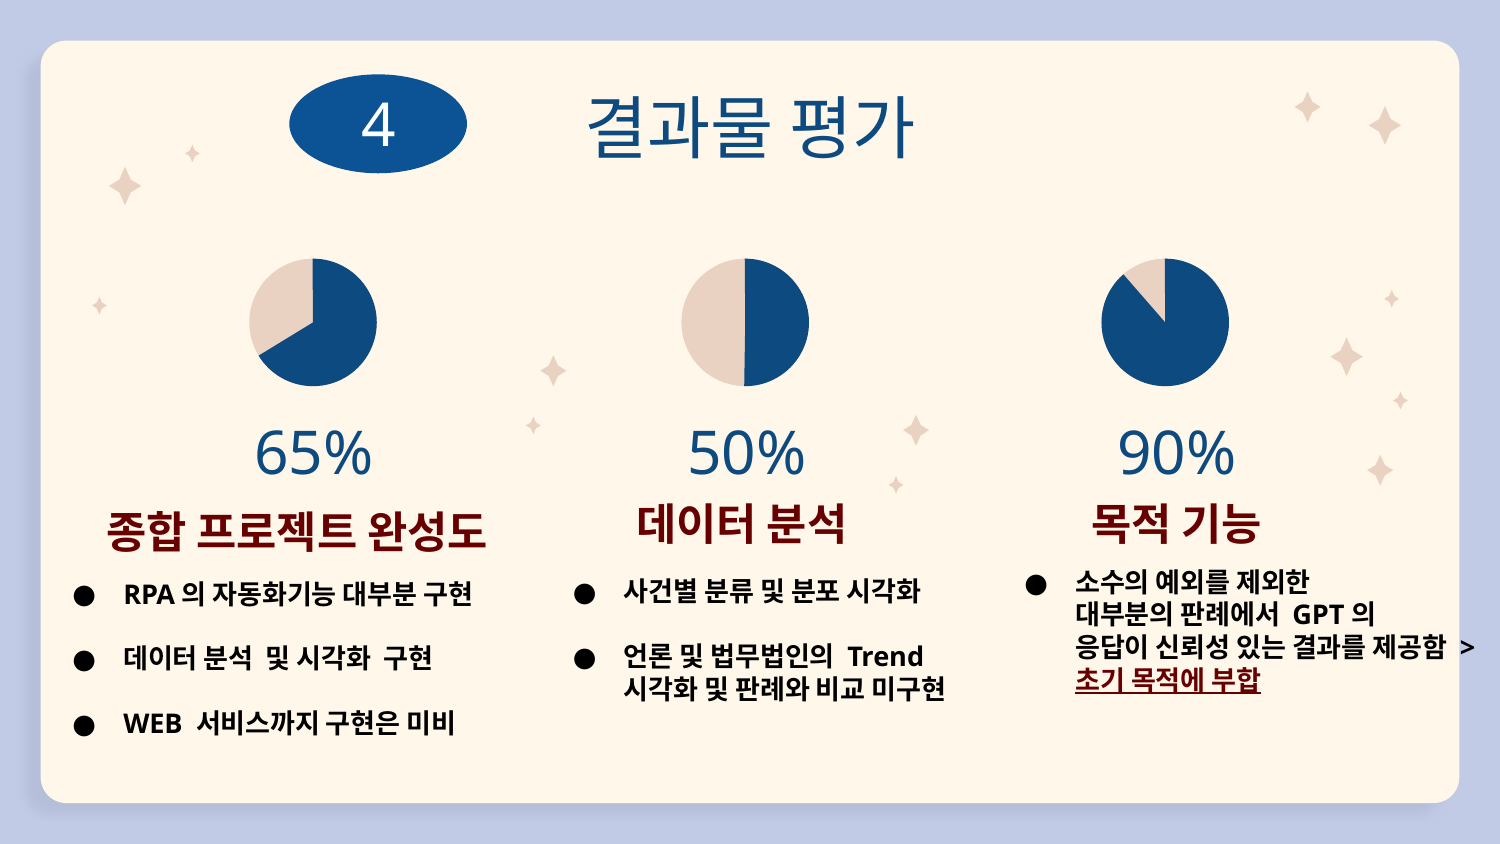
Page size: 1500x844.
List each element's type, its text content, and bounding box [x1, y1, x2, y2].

text_box [185, 144, 200, 163]
text_box [1368, 106, 1402, 145]
subtitle 목적 기능 [975, 496, 1379, 557]
text_box [1330, 337, 1363, 376]
title 50% [545, 414, 948, 494]
text_box [92, 296, 107, 315]
text_box [258, 258, 377, 387]
text_box [249, 258, 312, 355]
subtitle 데이터 분석 [545, 496, 949, 557]
text_box [1101, 258, 1229, 387]
text_box [744, 258, 809, 387]
text_box [888, 476, 904, 494]
text_box [108, 166, 142, 206]
text_box [525, 416, 541, 435]
title 결과물 평가 [116, 72, 1383, 167]
text_box [681, 258, 745, 387]
text_box [903, 414, 930, 446]
subtitle 소수의 예외를 제외한 대부분의 판례에서 GPT의 응답이 신뢰성 있는 결과를 제공함 > 초기 목적에 부합 [1000, 565, 1480, 756]
title 65% [112, 414, 515, 494]
text_box [1123, 258, 1165, 320]
text_box [1384, 289, 1400, 308]
subtitle RPA의 자동화기능 대부분 구현 데이터 분석 및 시각화 구현 WEB 서비스까지 구현은 미비 [48, 576, 541, 740]
title 4 [329, 85, 427, 159]
text_box [1294, 91, 1321, 123]
subtitle 사건별 분류 및 분포 시각화 언론 및 법무법인의 Trend 시각화 및 판례와 비교 미구현 [548, 574, 992, 707]
title 90% [975, 414, 1378, 494]
text_box [1393, 391, 1408, 410]
text_box [1367, 454, 1394, 486]
text_box [540, 355, 567, 387]
subtitle 종합 프로젝트 완성도 [75, 504, 519, 566]
text_box [289, 74, 467, 174]
